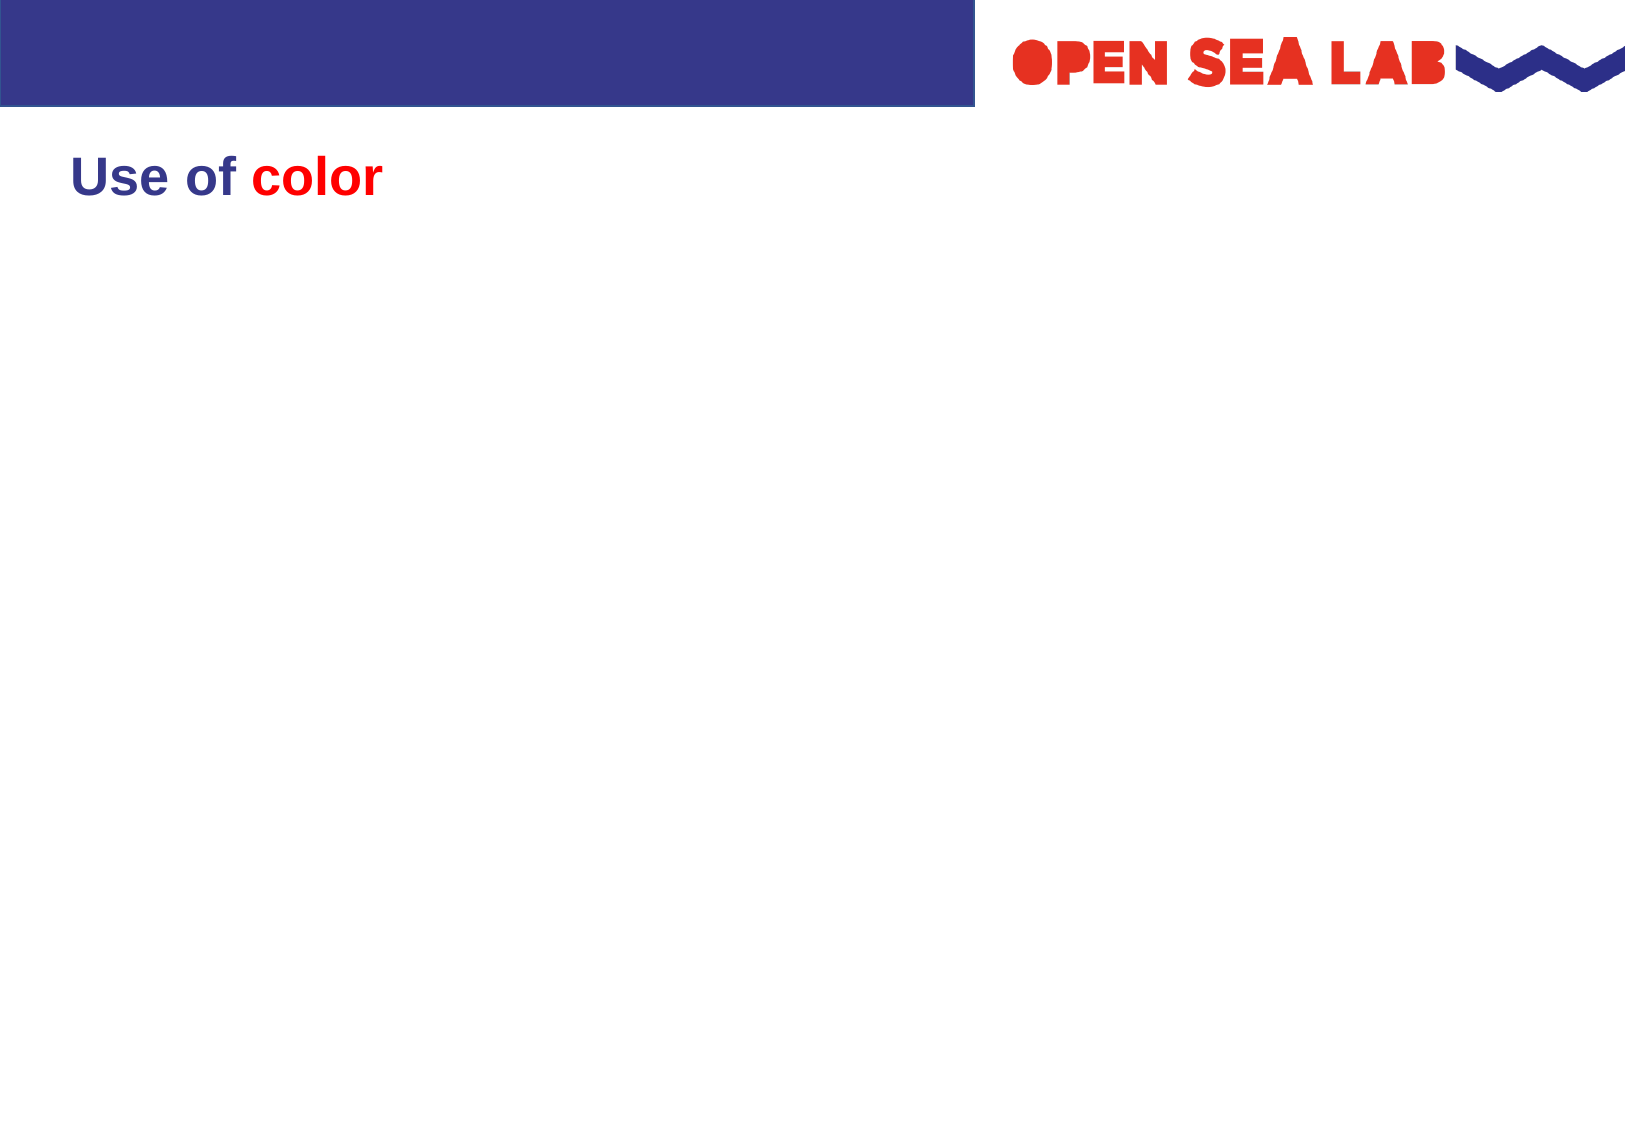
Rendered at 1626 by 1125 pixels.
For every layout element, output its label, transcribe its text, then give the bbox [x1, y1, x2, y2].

text_box Use of color [55, 134, 1527, 232]
picture [1012, 37, 1625, 92]
text_box [0, 0, 975, 107]
